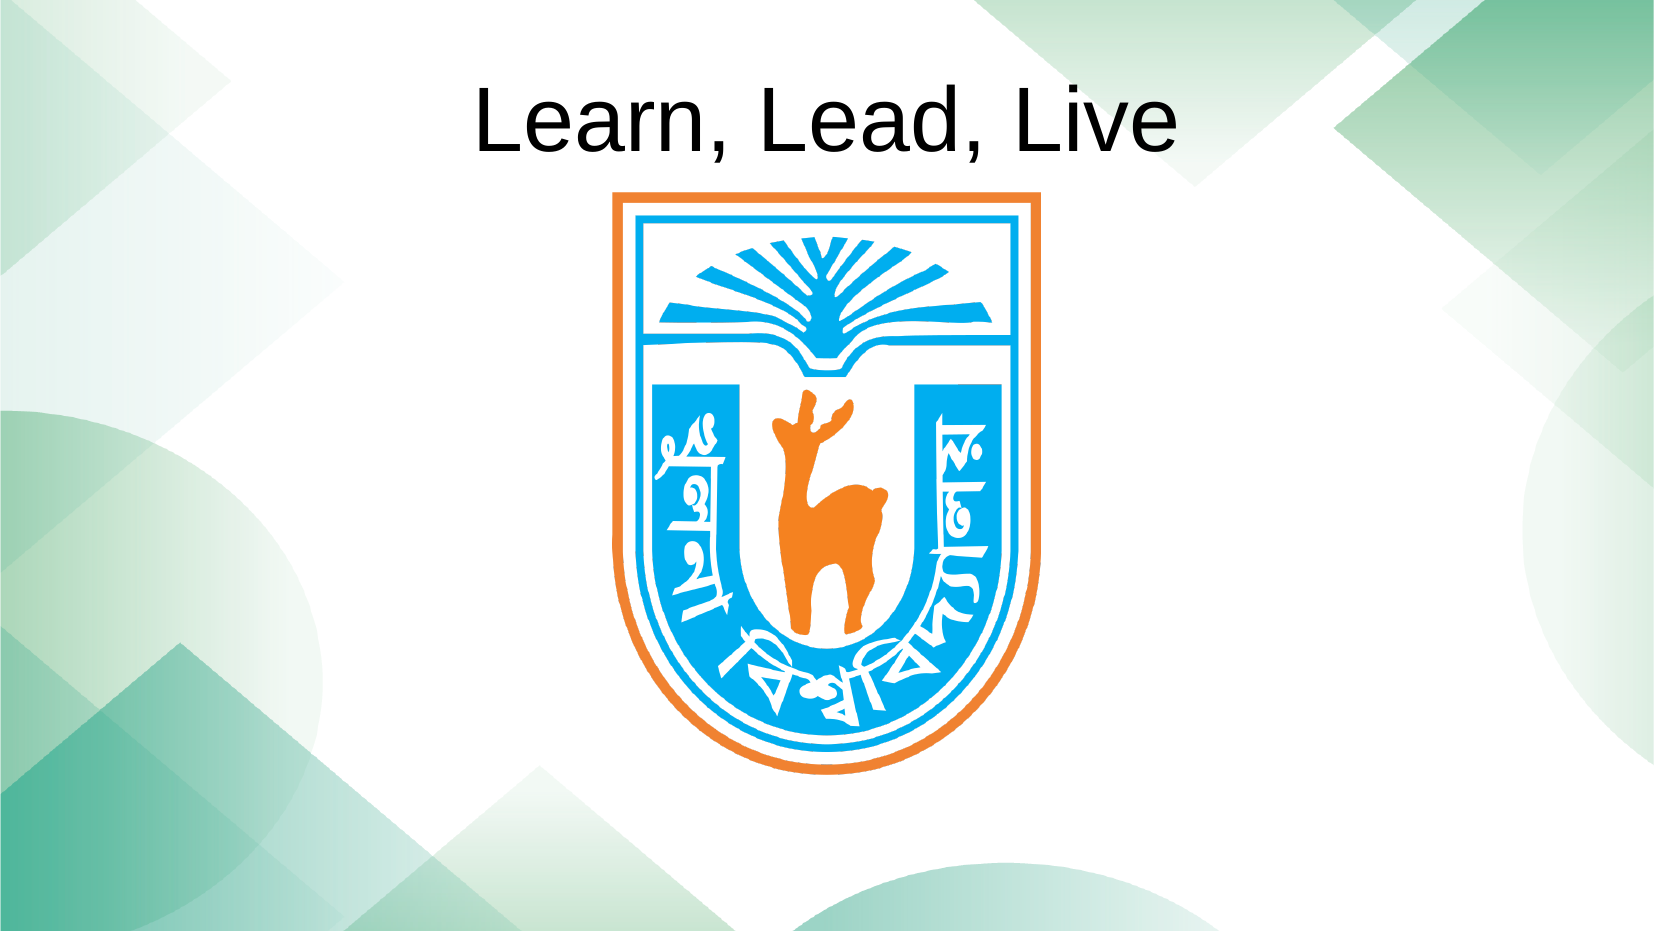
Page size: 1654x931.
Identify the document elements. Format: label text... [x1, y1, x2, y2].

picture [0, 0, 1654, 931]
title Learn, Lead, Live [82, 36, 1572, 193]
